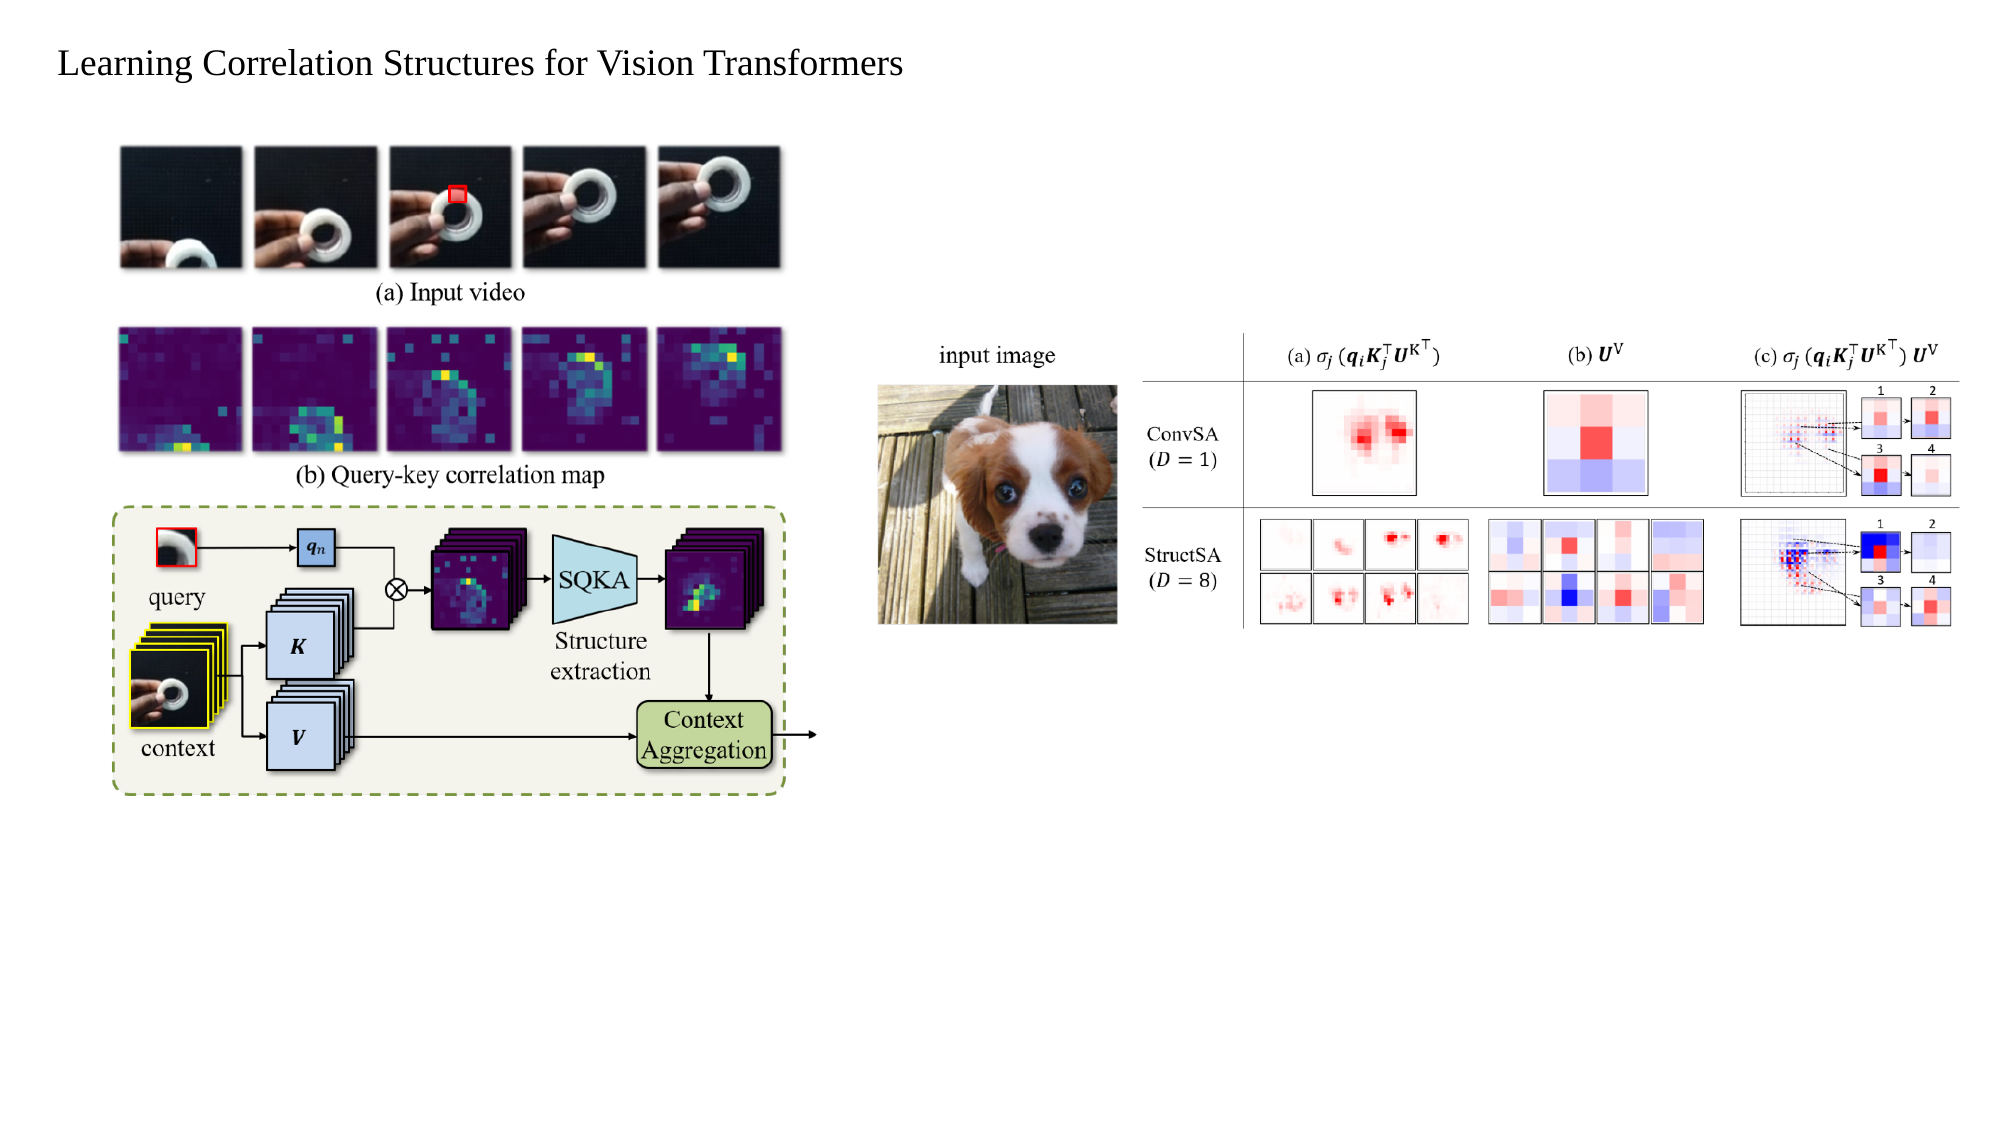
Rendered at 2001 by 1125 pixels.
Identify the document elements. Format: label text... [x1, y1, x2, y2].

picture [99, 126, 1986, 802]
text_box Learning Correlation Structures for Vision Transformers [42, 30, 1849, 91]
